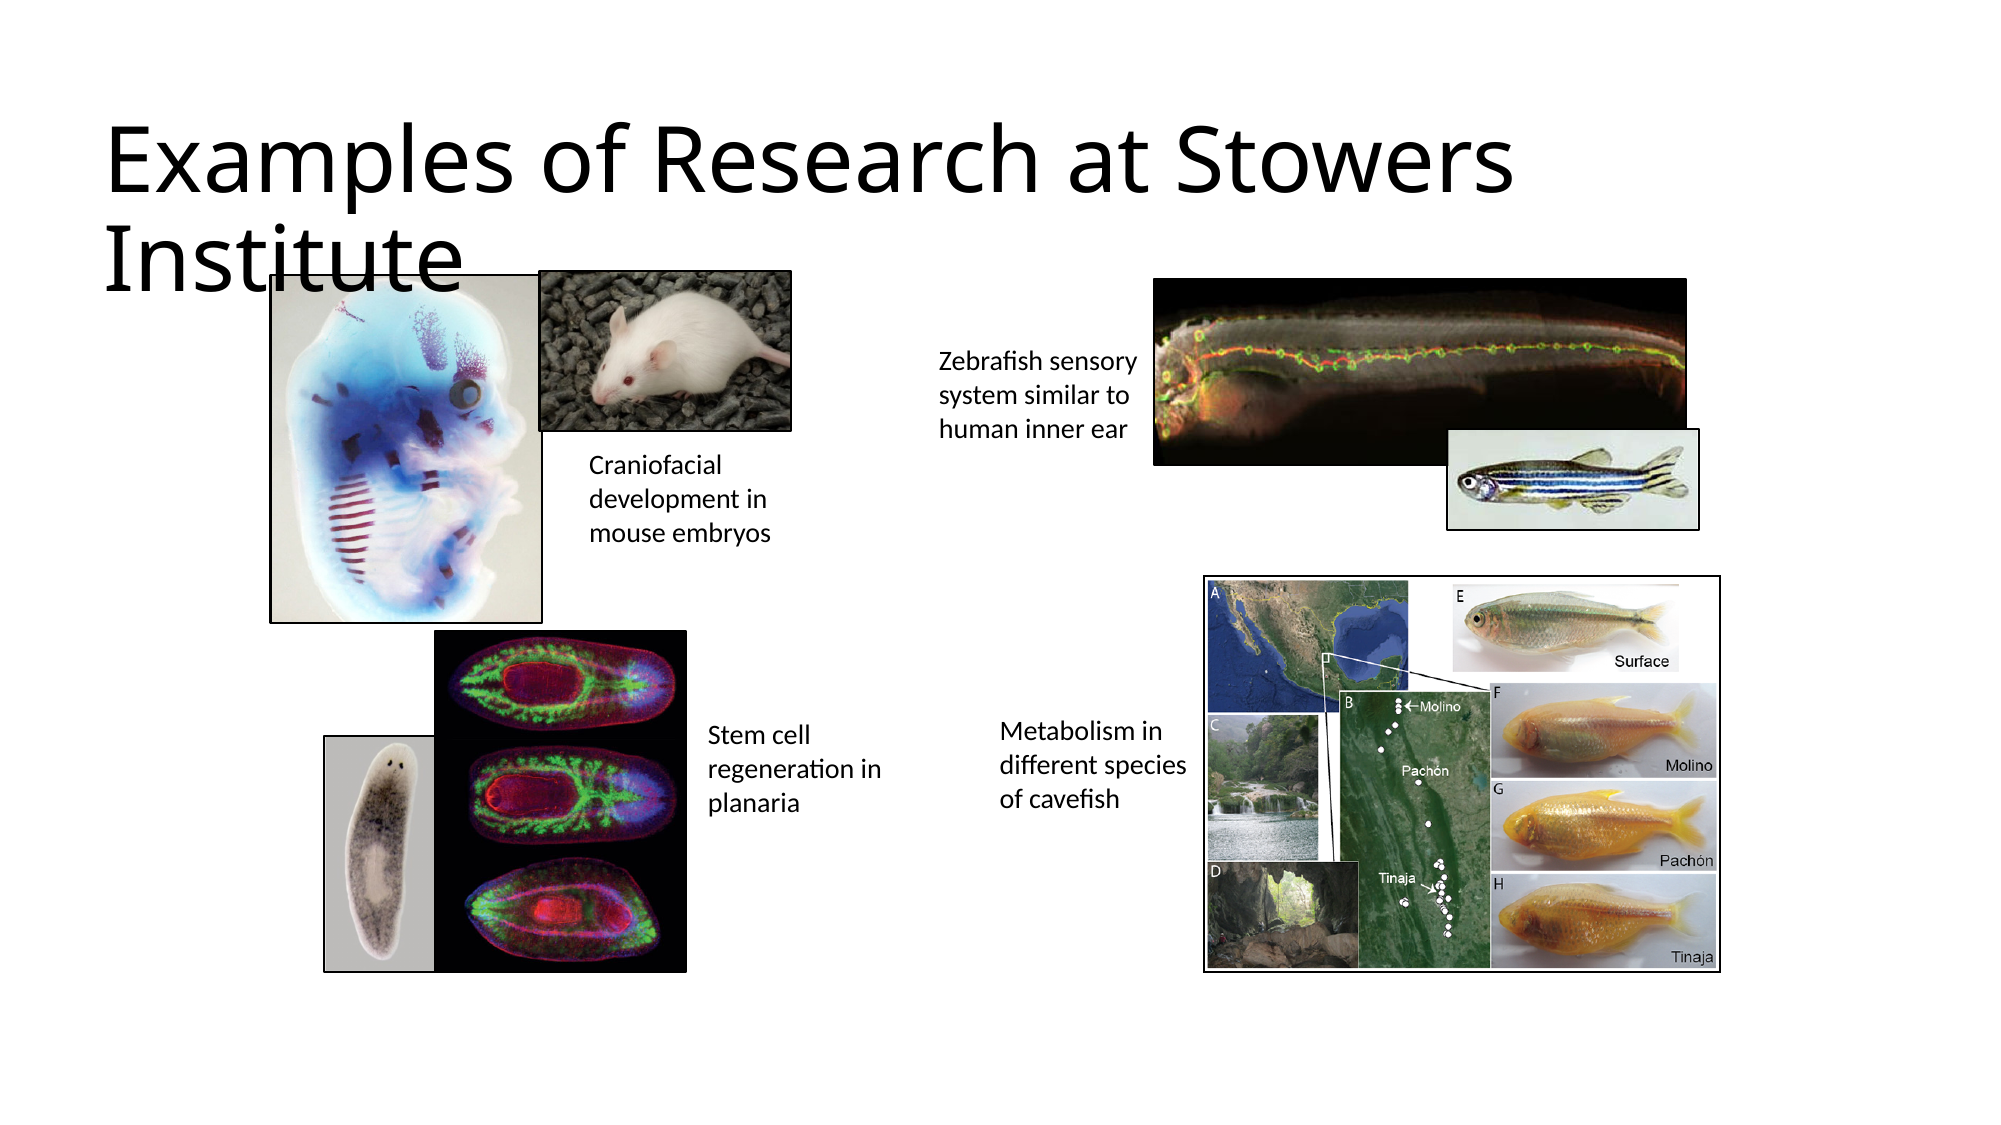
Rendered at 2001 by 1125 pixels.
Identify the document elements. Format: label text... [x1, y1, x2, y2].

picture [1205, 577, 1719, 971]
text_box Craniofacial development in mouse embryos [574, 439, 844, 556]
picture [263, 632, 685, 971]
text_box Metabolism in different species of cavefish [984, 705, 1205, 822]
text_box Zebrafish sensory system similar to human inner ear [924, 335, 1155, 452]
text_box Stem cell regeneration in planaria [693, 709, 925, 826]
text_box Examples of Research at Stowers Institute [88, 105, 1800, 269]
picture [1155, 279, 1698, 530]
picture [271, 271, 790, 623]
